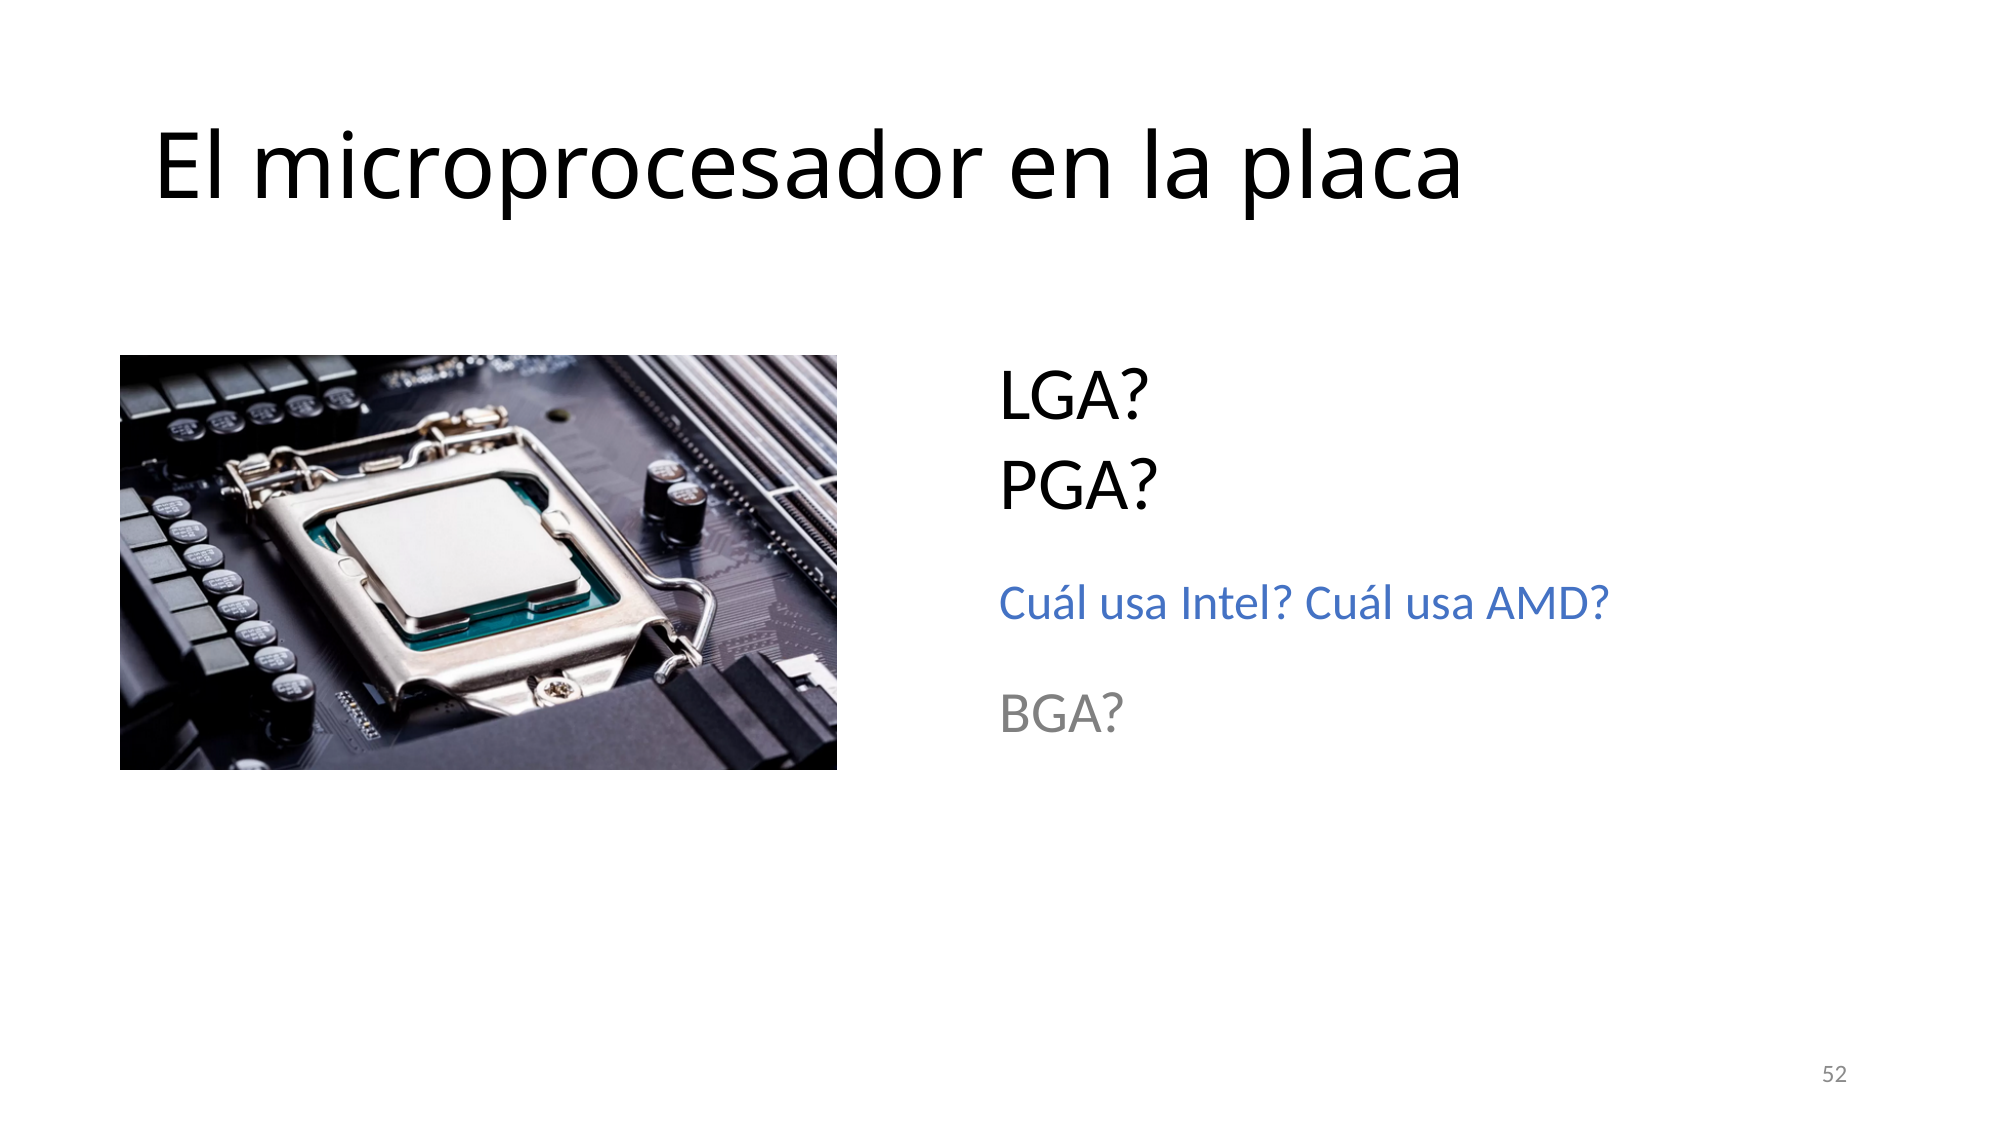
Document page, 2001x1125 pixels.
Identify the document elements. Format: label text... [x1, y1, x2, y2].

text_box LGA? PGA? Cuál usa Intel? Cuál usa AMD? BGA? [984, 336, 1809, 752]
slide_number 52 [1412, 1042, 1863, 1103]
picture [120, 355, 837, 770]
title El microprocesador en la placa [137, 59, 1863, 278]
